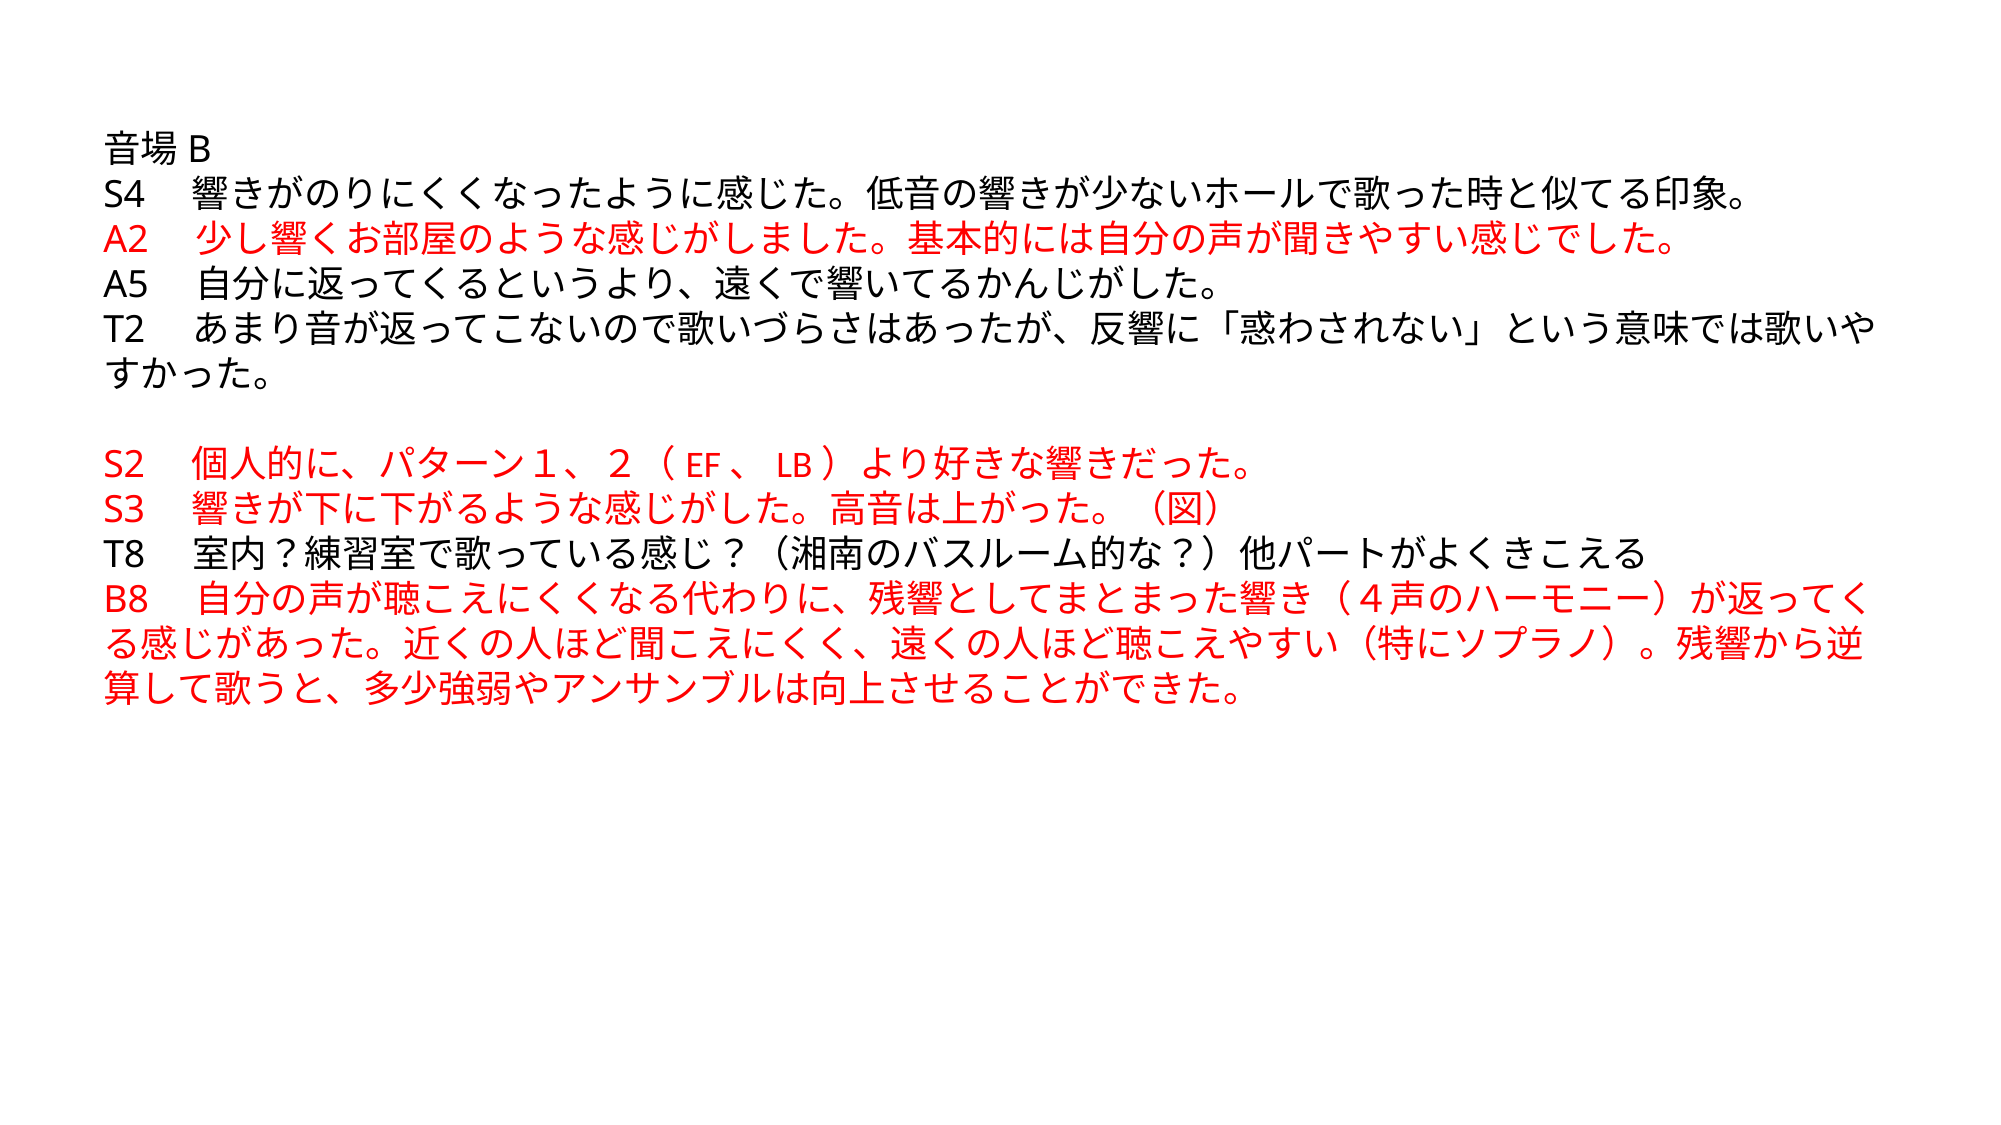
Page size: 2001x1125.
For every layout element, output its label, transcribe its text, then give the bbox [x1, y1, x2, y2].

text_box 音場B S4 響きがのりにくくなったように感じた。低音の響きが少ないホールで歌った時と似てる印象。 A2 少し響くお部屋のような感じがしました。基本的には自分の声が聞きやすい感じでした。 A5 自分に返ってくるというより、遠くで響いてるかんじがした。 T2 あまり音が返ってこないので歌いづらさはあったが、反響に「惑わされない」という意味では歌いやすかった。 S2 個人的に、パターン１、２（EF、LB）より好きな響きだった。 S3 響きが下に下がるような感じがした。高音は上がった。（図） T8 室内？練習室で歌っている感じ？（湘南のバスルーム的な？）他パートがよくきこえる B8 自分の声が聴こえにくくなる代わりに、残響としてまとまった響き（４声のハーモニー）が返ってくる感じがあった。近くの人ほど聞こえにくく、遠くの人ほど聴こえやすい（特にソプラノ）。残響から逆算して歌うと、多少強弱やアンサンブルは向上させることができた。 [88, 117, 1896, 718]
